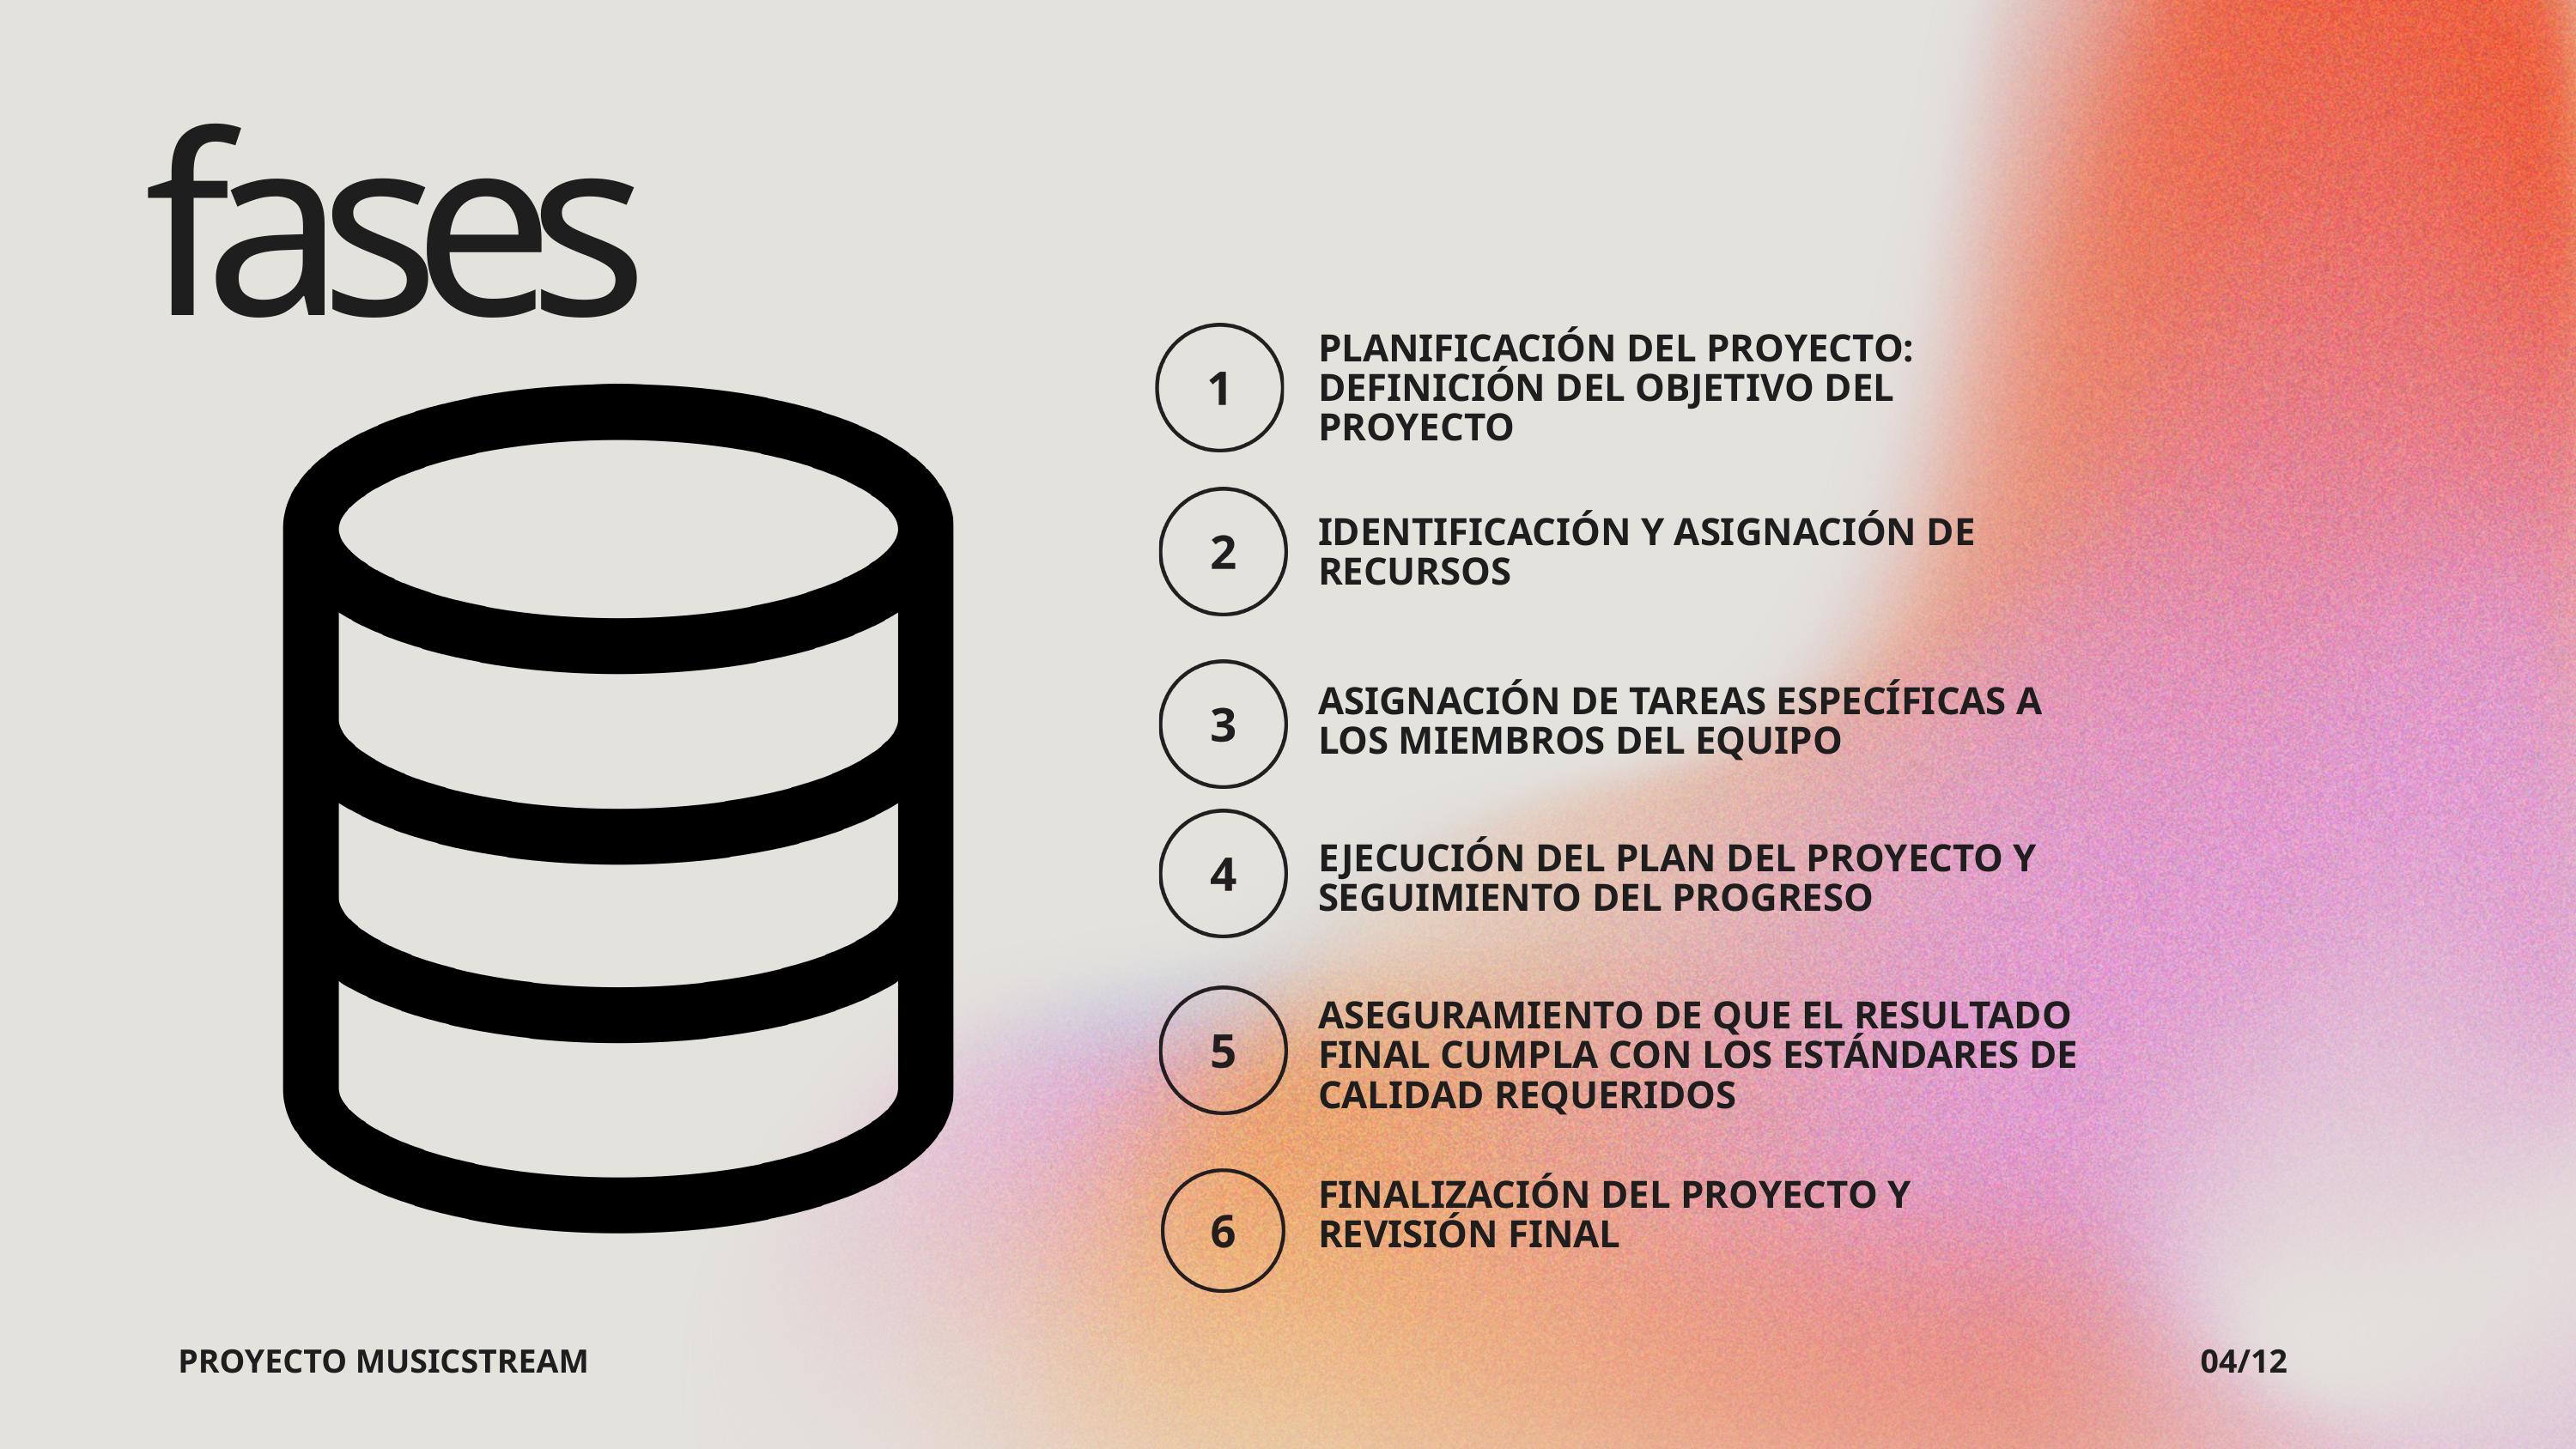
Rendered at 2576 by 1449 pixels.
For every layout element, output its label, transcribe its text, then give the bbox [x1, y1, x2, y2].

text_box [1158, 659, 1288, 789]
text_box fases [144, 135, 1763, 367]
text_box PLANIFICACIÓN DEL PROYECTO: DEFINICIÓN DEL OBJETIVO DEL PROYECTO [1317, 329, 2094, 449]
text_box FINALIZACIÓN DEL PROYECTO Y REVISIÓN FINAL [1317, 1175, 2094, 1295]
text_box ASIGNACIÓN DE TAREAS ESPECÍFICAS A LOS MIEMBROS DEL EQUIPO [1317, 682, 2094, 762]
text_box [1158, 1166, 1288, 1295]
text_box [1158, 985, 1288, 1115]
text_box [1158, 809, 1288, 938]
text_box EJECUCIÓN DEL PLAN DEL PROYECTO Y SEGUIMIENTO DEL PROGRESO [1317, 839, 2094, 919]
text_box [681, 0, 2576, 1449]
text_box [283, 384, 954, 1234]
text_box IDENTIFICACIÓN Y ASIGNACIÓN DE RECURSOS [1317, 512, 2094, 593]
text_box [1158, 487, 1288, 616]
text_box [1155, 367, 1285, 452]
text_box PROYECTO MUSICSTREAM [58, 1345, 709, 1380]
text_box ASEGURAMIENTO DE QUE EL RESULTADO FINAL CUMPLA CON LOS ESTÁNDARES DE CALIDAD REQUERIDOS [1317, 996, 2094, 1116]
text_box 04/12 [1918, 1345, 2570, 1380]
